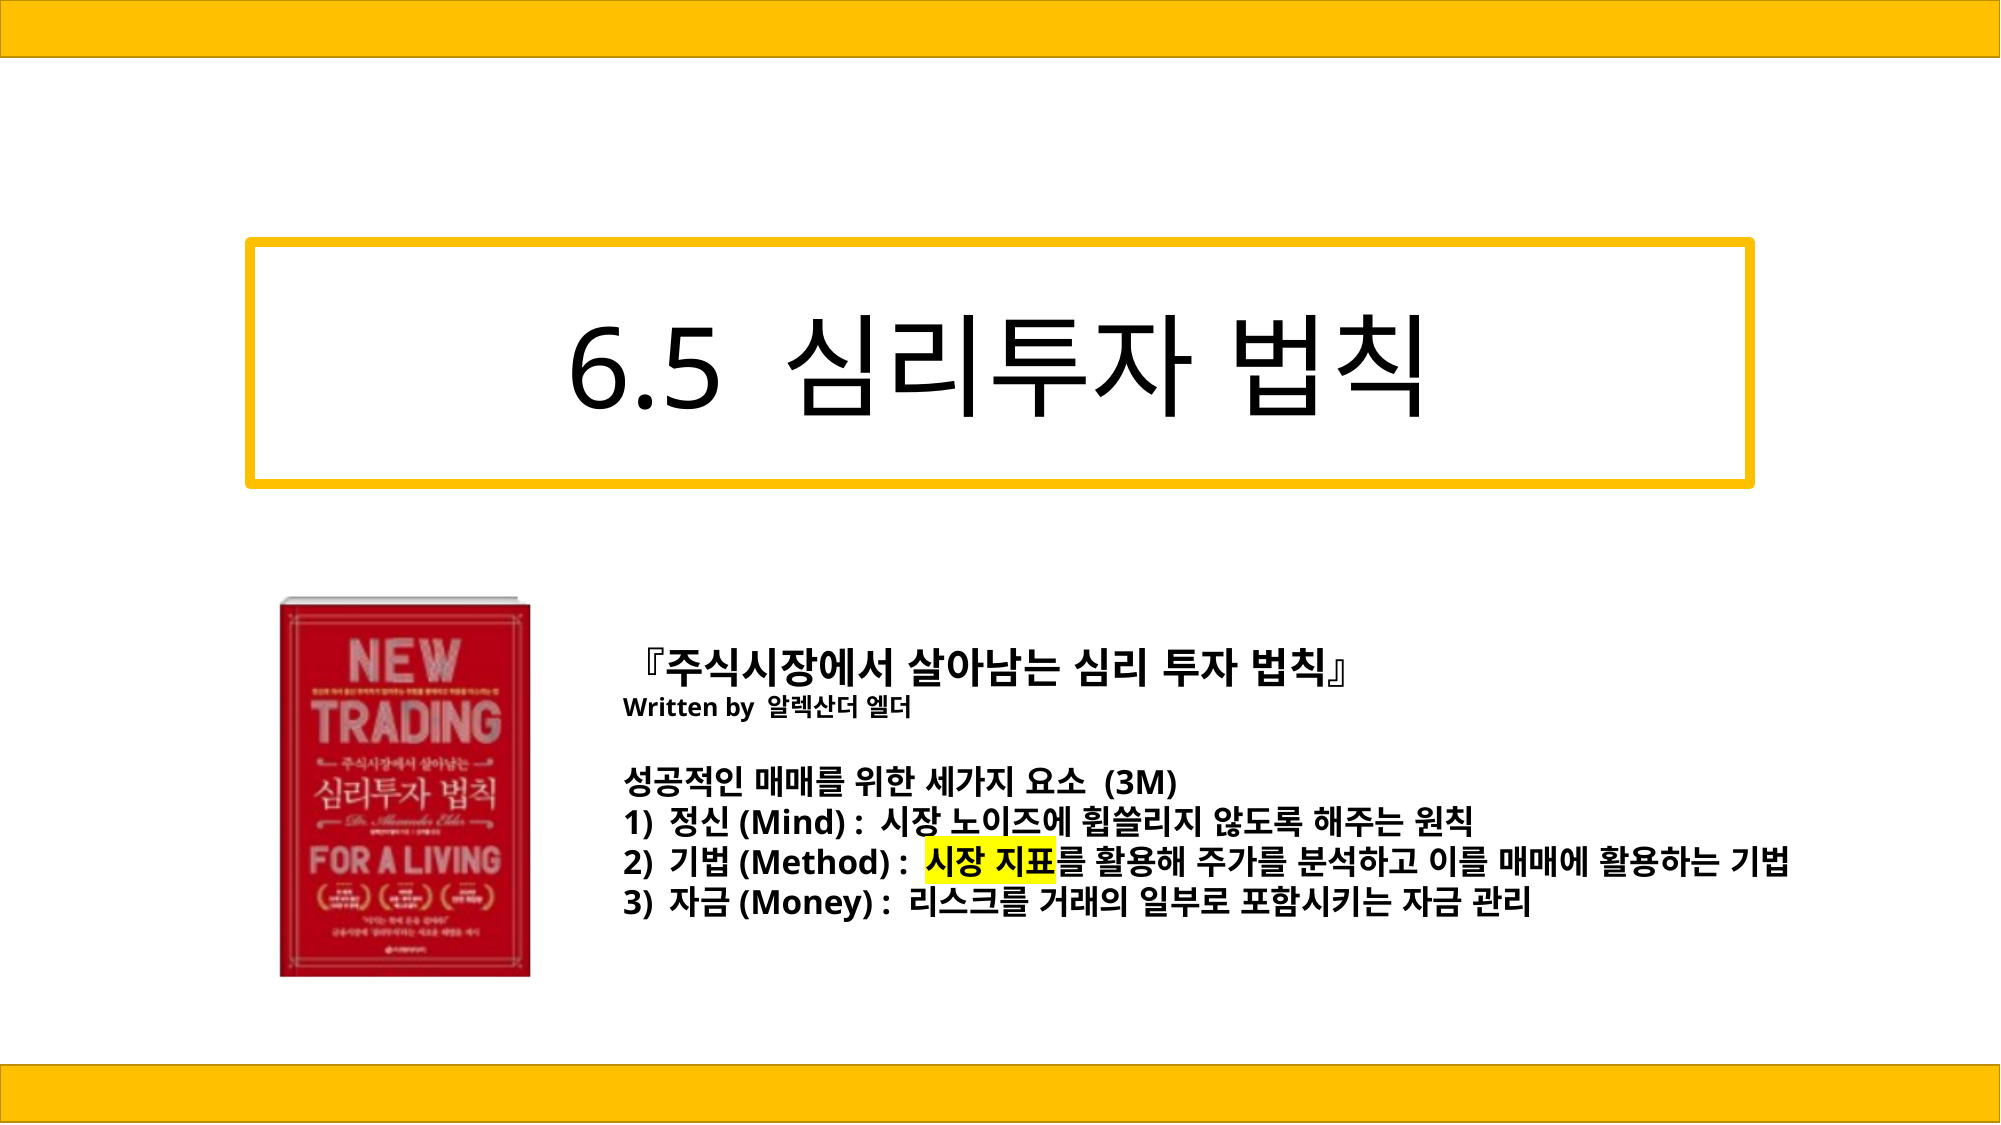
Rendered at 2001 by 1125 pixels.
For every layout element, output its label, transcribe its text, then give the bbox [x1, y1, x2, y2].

picture [249, 573, 573, 1012]
text_box 『주식시장에서 살아남는 심리 투자 법칙』 Written by 알렉산더 엘더 성공적인 매매를 위한 세가지 요소 (3M) 1) 정신(Mind) : 시장 노이즈에 휩쓸리지 않도록 해주는 원칙 2) 기법(Method) : 시장 지표를 활용해 주가를 분석하고 이를 매매에 활용하는 기법 3) 자금(Money) : 리스크를 거래의 일부로 포함시키는 자금 관리 [608, 634, 1943, 969]
title 6.5 심리투자 법칙 [249, 242, 1750, 485]
text_box [0, 0, 2000, 58]
text_box [0, 1064, 2000, 1123]
